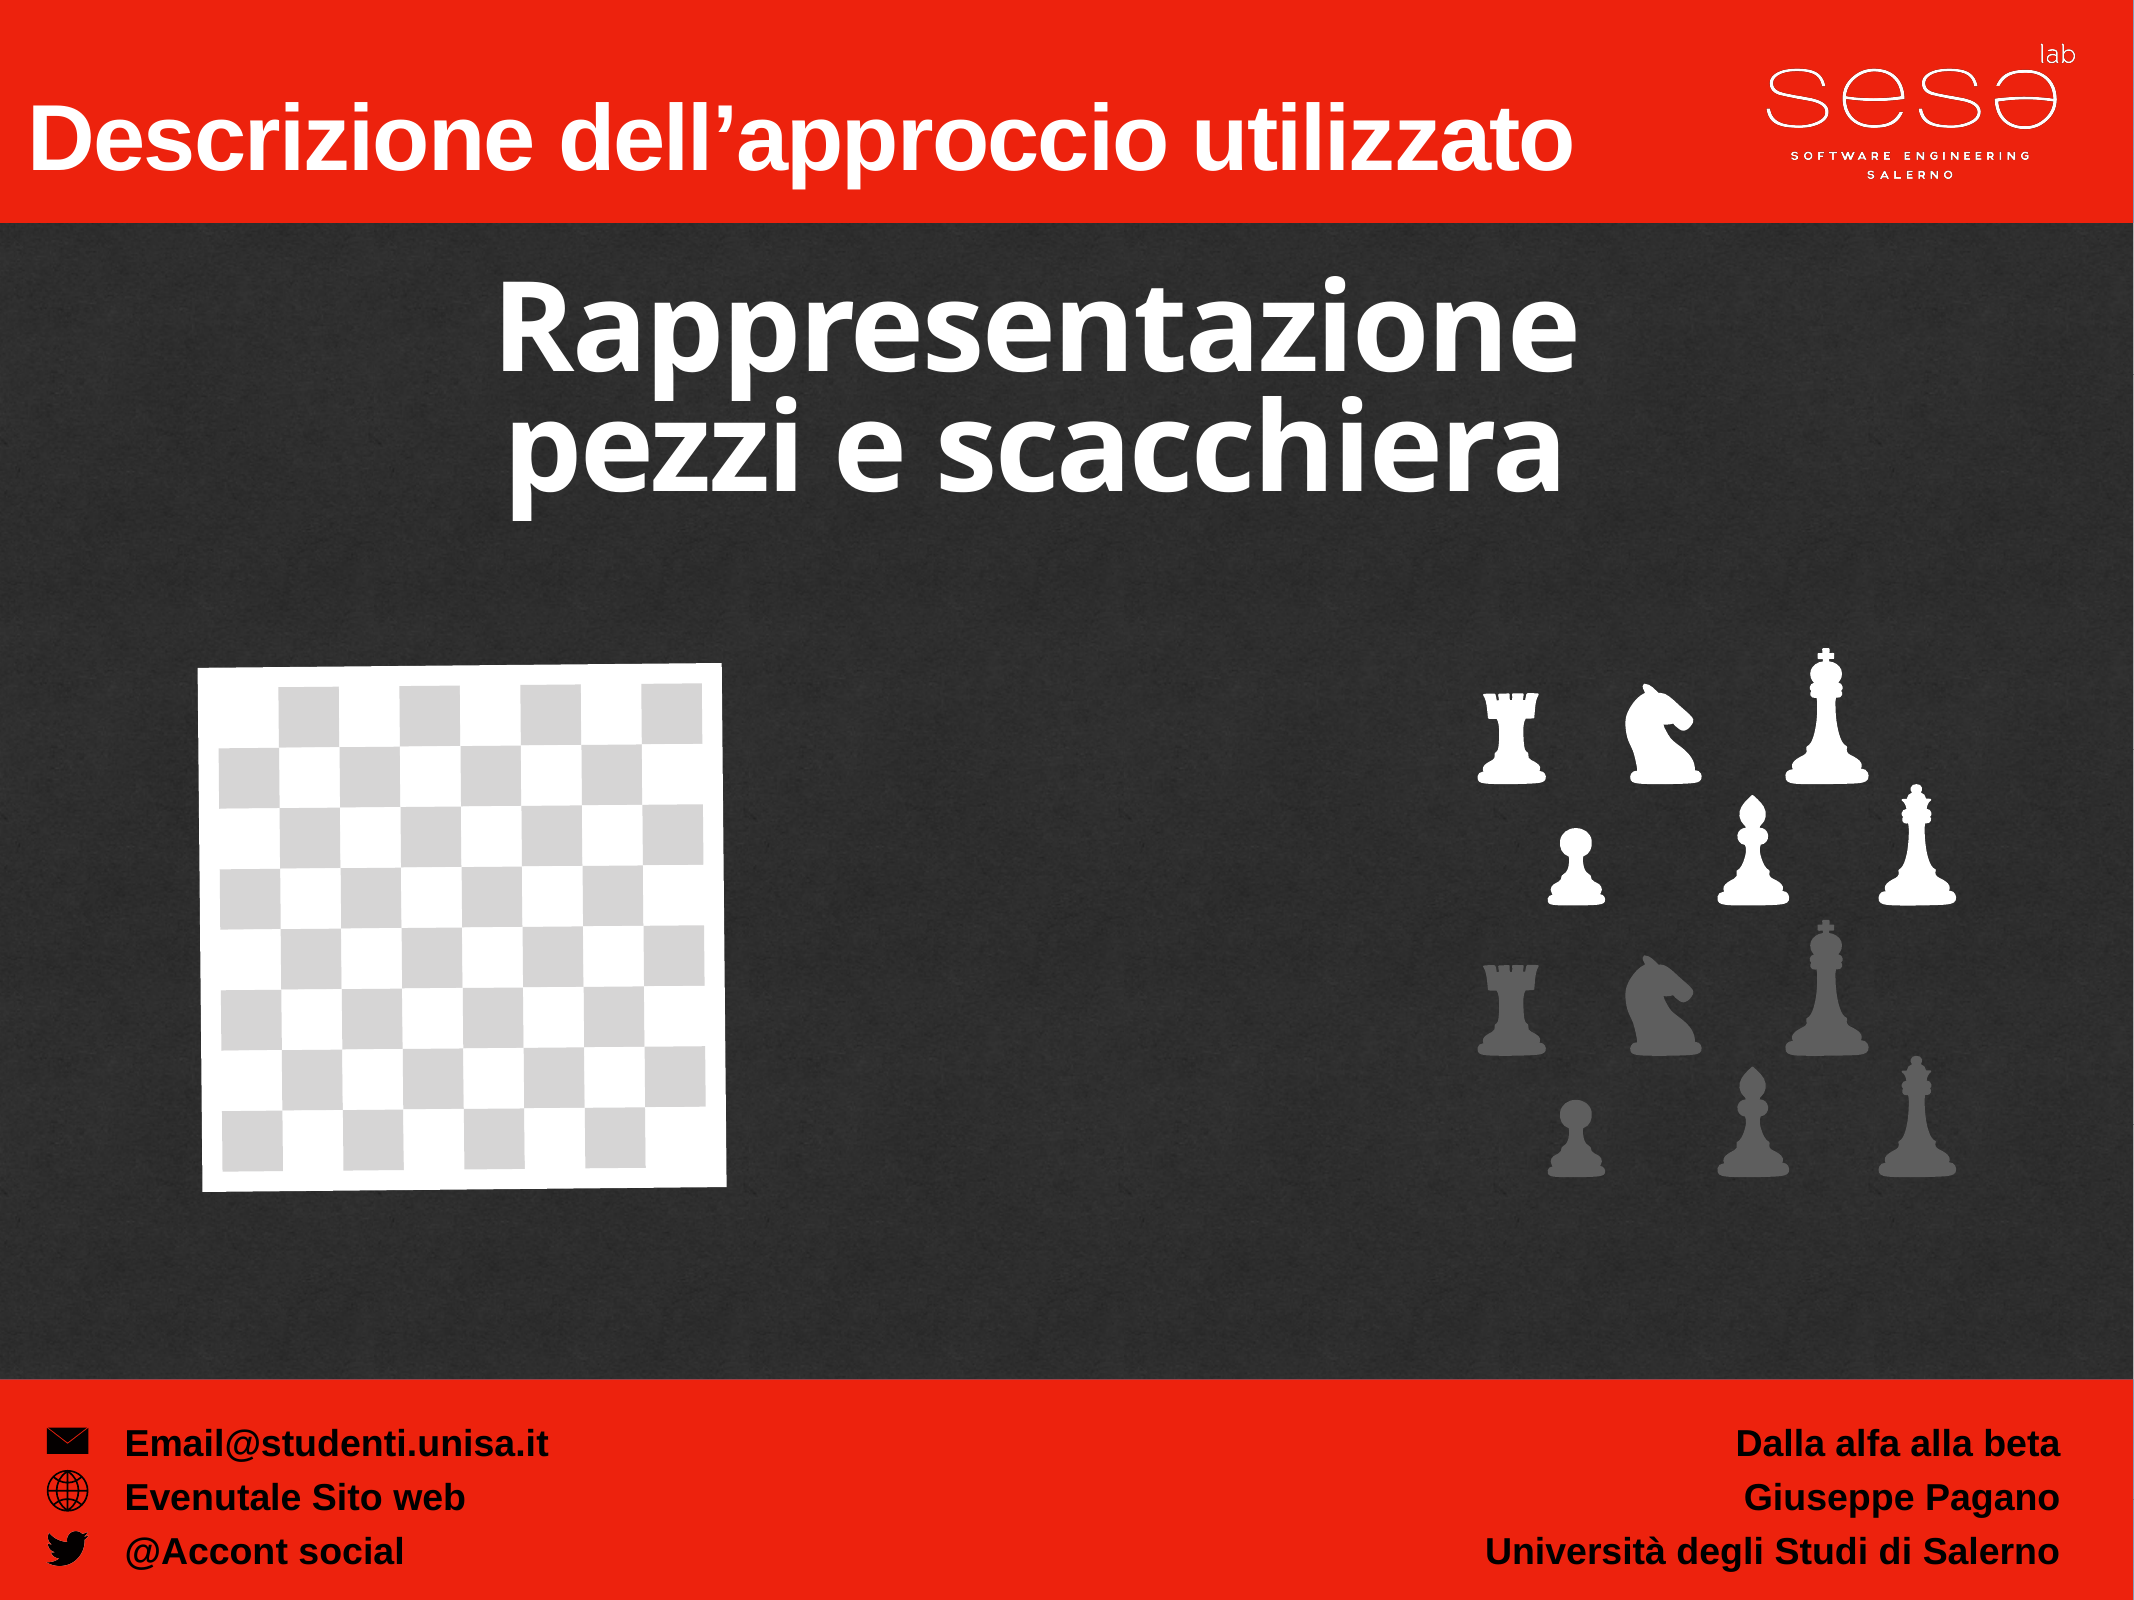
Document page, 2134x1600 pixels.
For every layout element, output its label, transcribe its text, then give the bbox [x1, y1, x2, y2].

text_box Rappresentazione pezzi e scacchiera [403, 260, 1668, 355]
picture [0, 223, 2134, 1379]
text_box [46, 1469, 89, 1512]
text_box [1717, 795, 1790, 906]
text_box [1477, 693, 1546, 785]
text_box Descrizione dell’approccio utilizzato [19, 49, 1730, 197]
picture [1730, 24, 2094, 200]
text_box [1717, 1066, 1790, 1178]
text_box [46, 1427, 89, 1454]
text_box [1785, 919, 1869, 1056]
text_box Email@studenti.unisa.it Evenutale Sito web @Accont social [116, 1403, 893, 1578]
text_box [1547, 1099, 1606, 1178]
text_box [1625, 683, 1702, 785]
picture [46, 1527, 89, 1570]
text_box [1878, 1055, 1957, 1178]
text_box [1625, 955, 1702, 1056]
text_box [1878, 784, 1957, 906]
text_box [0, 0, 2134, 223]
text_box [197, 662, 727, 1193]
text_box [0, 1379, 2134, 1600]
text_box [1785, 648, 1869, 785]
text_box [1547, 828, 1606, 906]
text_box Dalla alfa alla beta Giuseppe Pagano Università degli Studi di Salerno [1292, 1403, 2069, 1578]
text_box [1477, 964, 1546, 1056]
